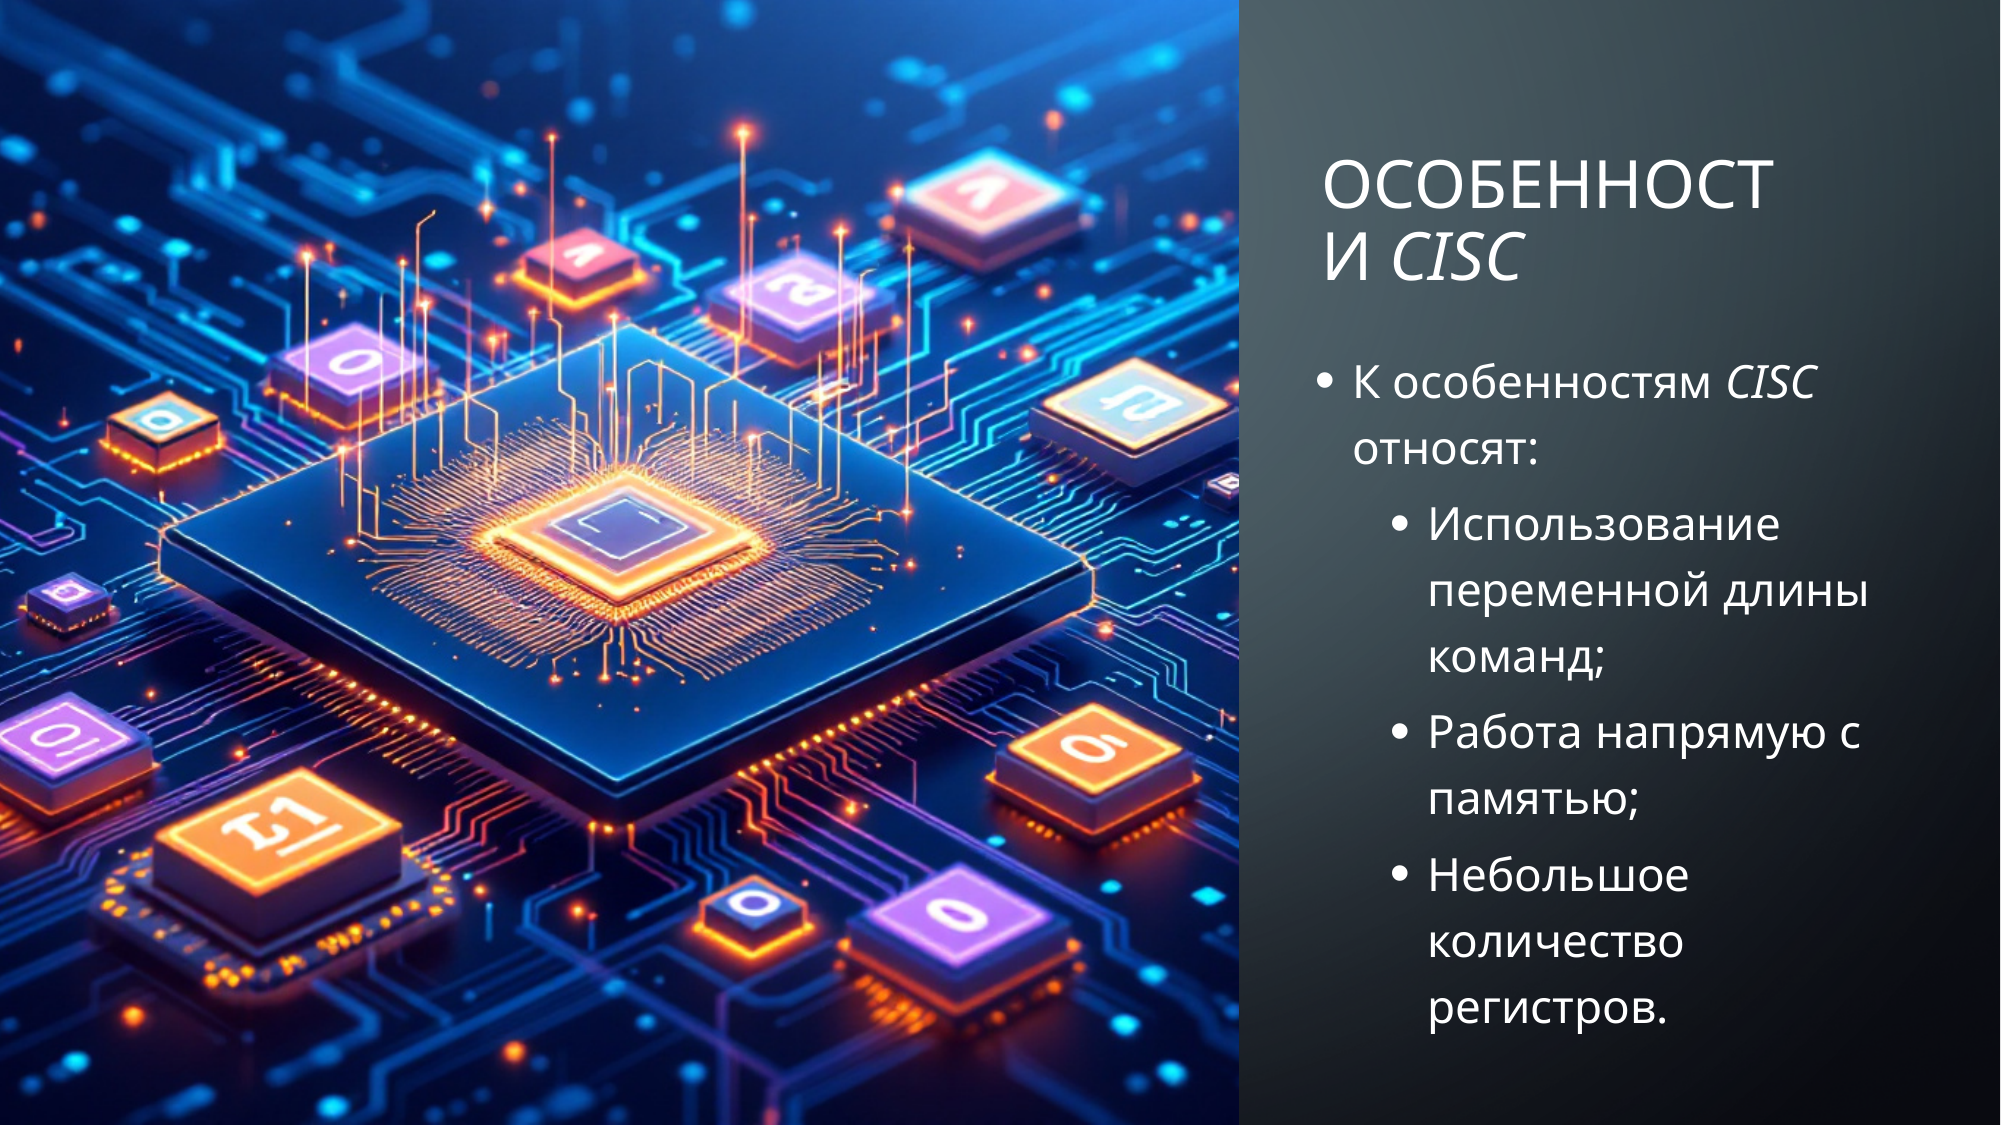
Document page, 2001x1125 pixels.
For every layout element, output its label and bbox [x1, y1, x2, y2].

list [0, 0, 1240, 1125]
text_box [1240, 0, 2000, 1125]
